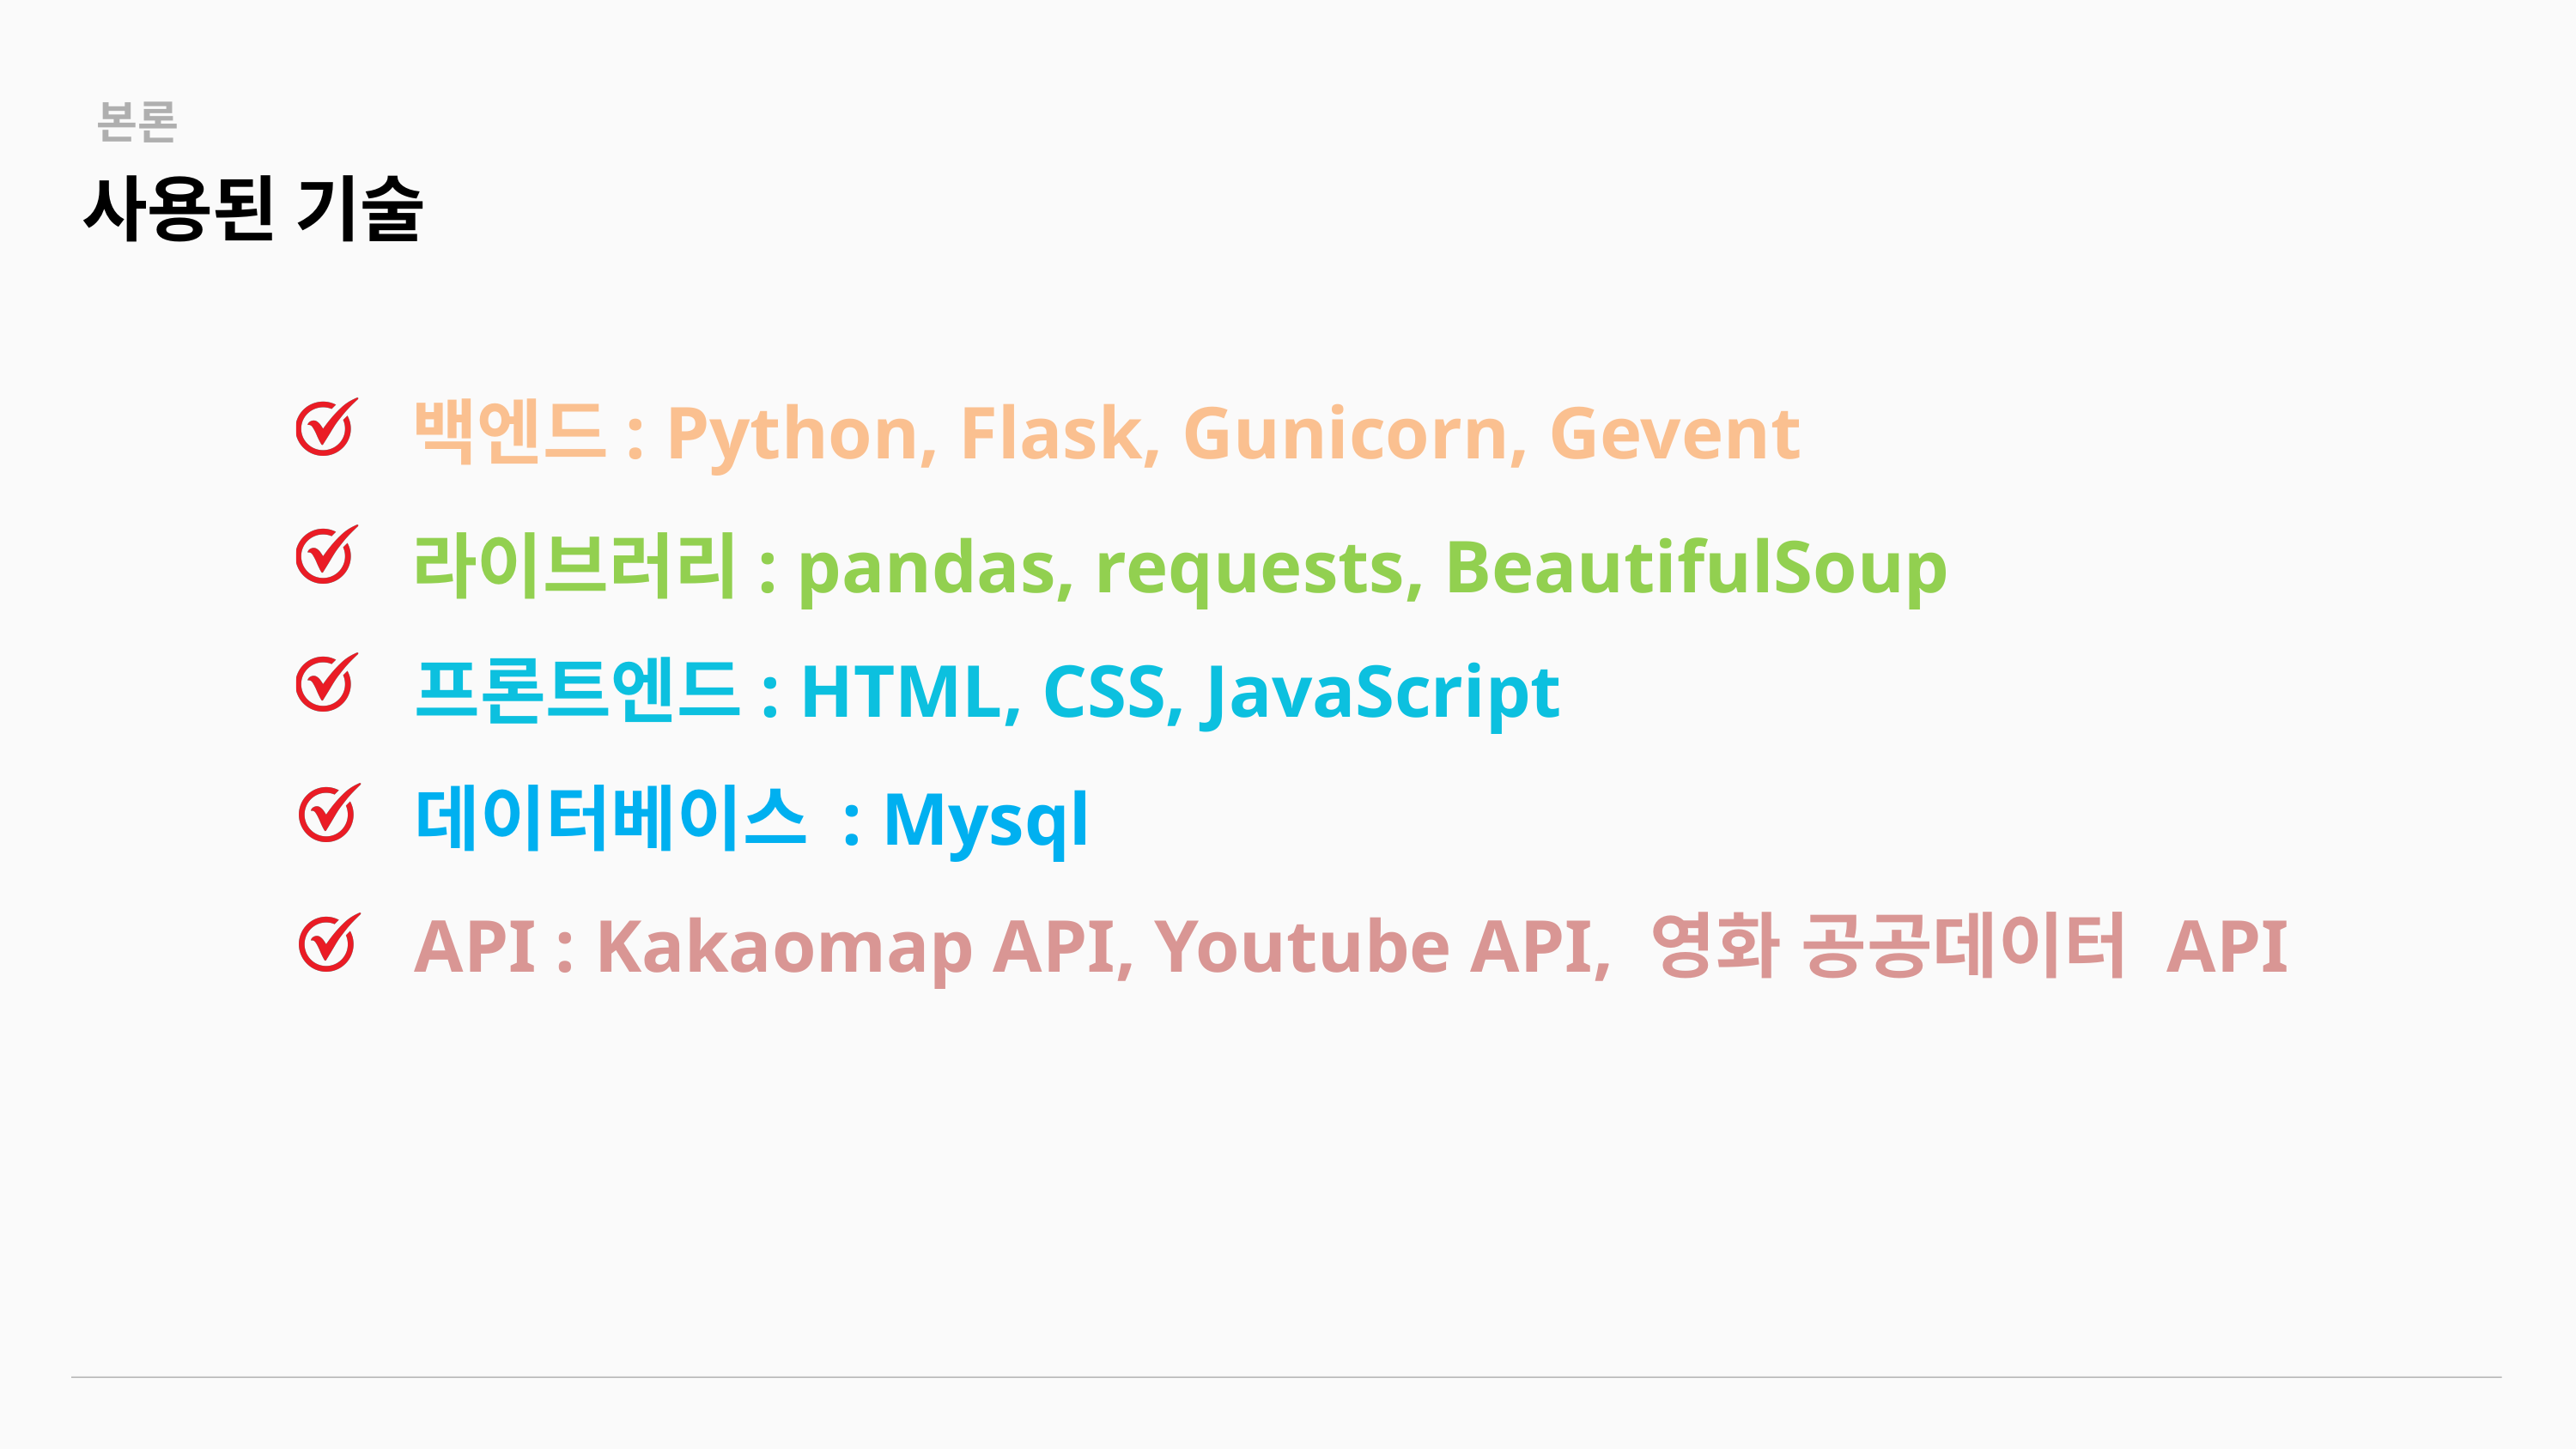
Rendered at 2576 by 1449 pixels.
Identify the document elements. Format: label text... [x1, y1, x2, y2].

text_box [299, 783, 361, 842]
text_box 본론 [96, 85, 355, 149]
text_box 사용된 기술 [82, 149, 934, 251]
text_box 데이터베이스 : Mysql [414, 759, 2285, 859]
text_box [295, 397, 359, 457]
text_box 프론트엔드: HTML, CSS, JavaScript [414, 631, 1836, 731]
text_box 라이브러리: pandas, requests, BeautifulSoup [411, 506, 2261, 608]
text_box [295, 652, 359, 712]
text_box API : Kakaomap API, Youtube API, 영화 공공데이터 API [414, 886, 2491, 987]
text_box [295, 524, 359, 584]
text_box [299, 912, 361, 972]
text_box 백엔드: Python, Flask, Gunicorn, Gevent [411, 373, 1990, 474]
